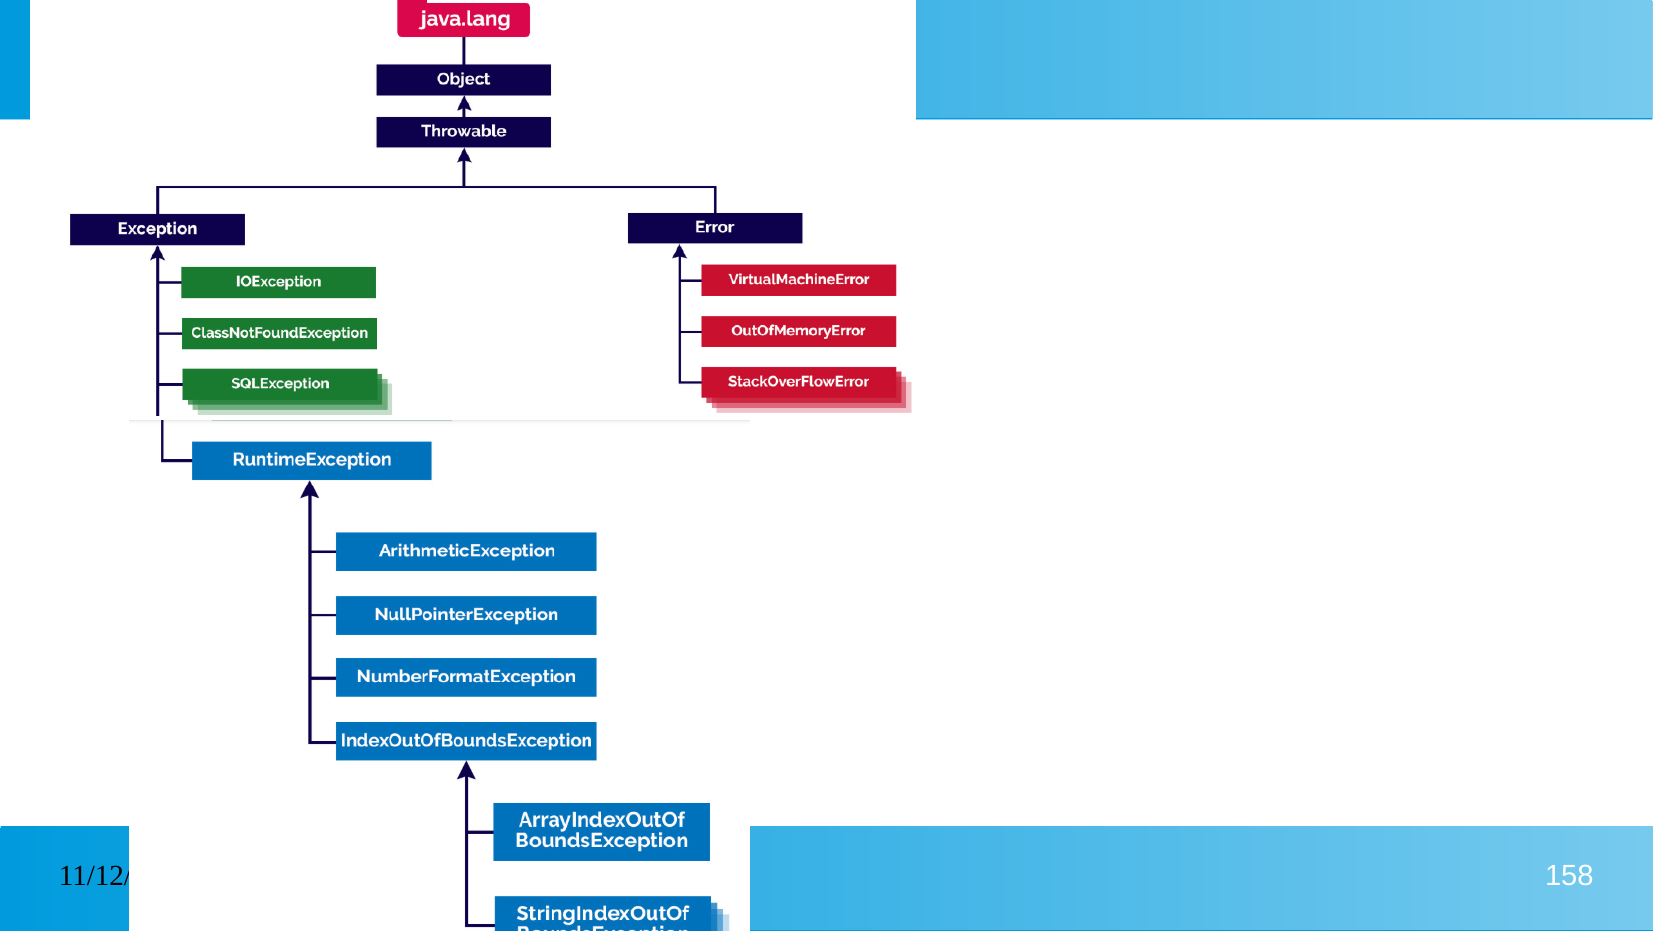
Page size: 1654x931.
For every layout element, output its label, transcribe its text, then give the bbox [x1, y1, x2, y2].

slide_number 158 [1210, 856, 1594, 915]
picture [129, 419, 751, 931]
picture [30, 0, 916, 416]
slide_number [59, 856, 124, 915]
